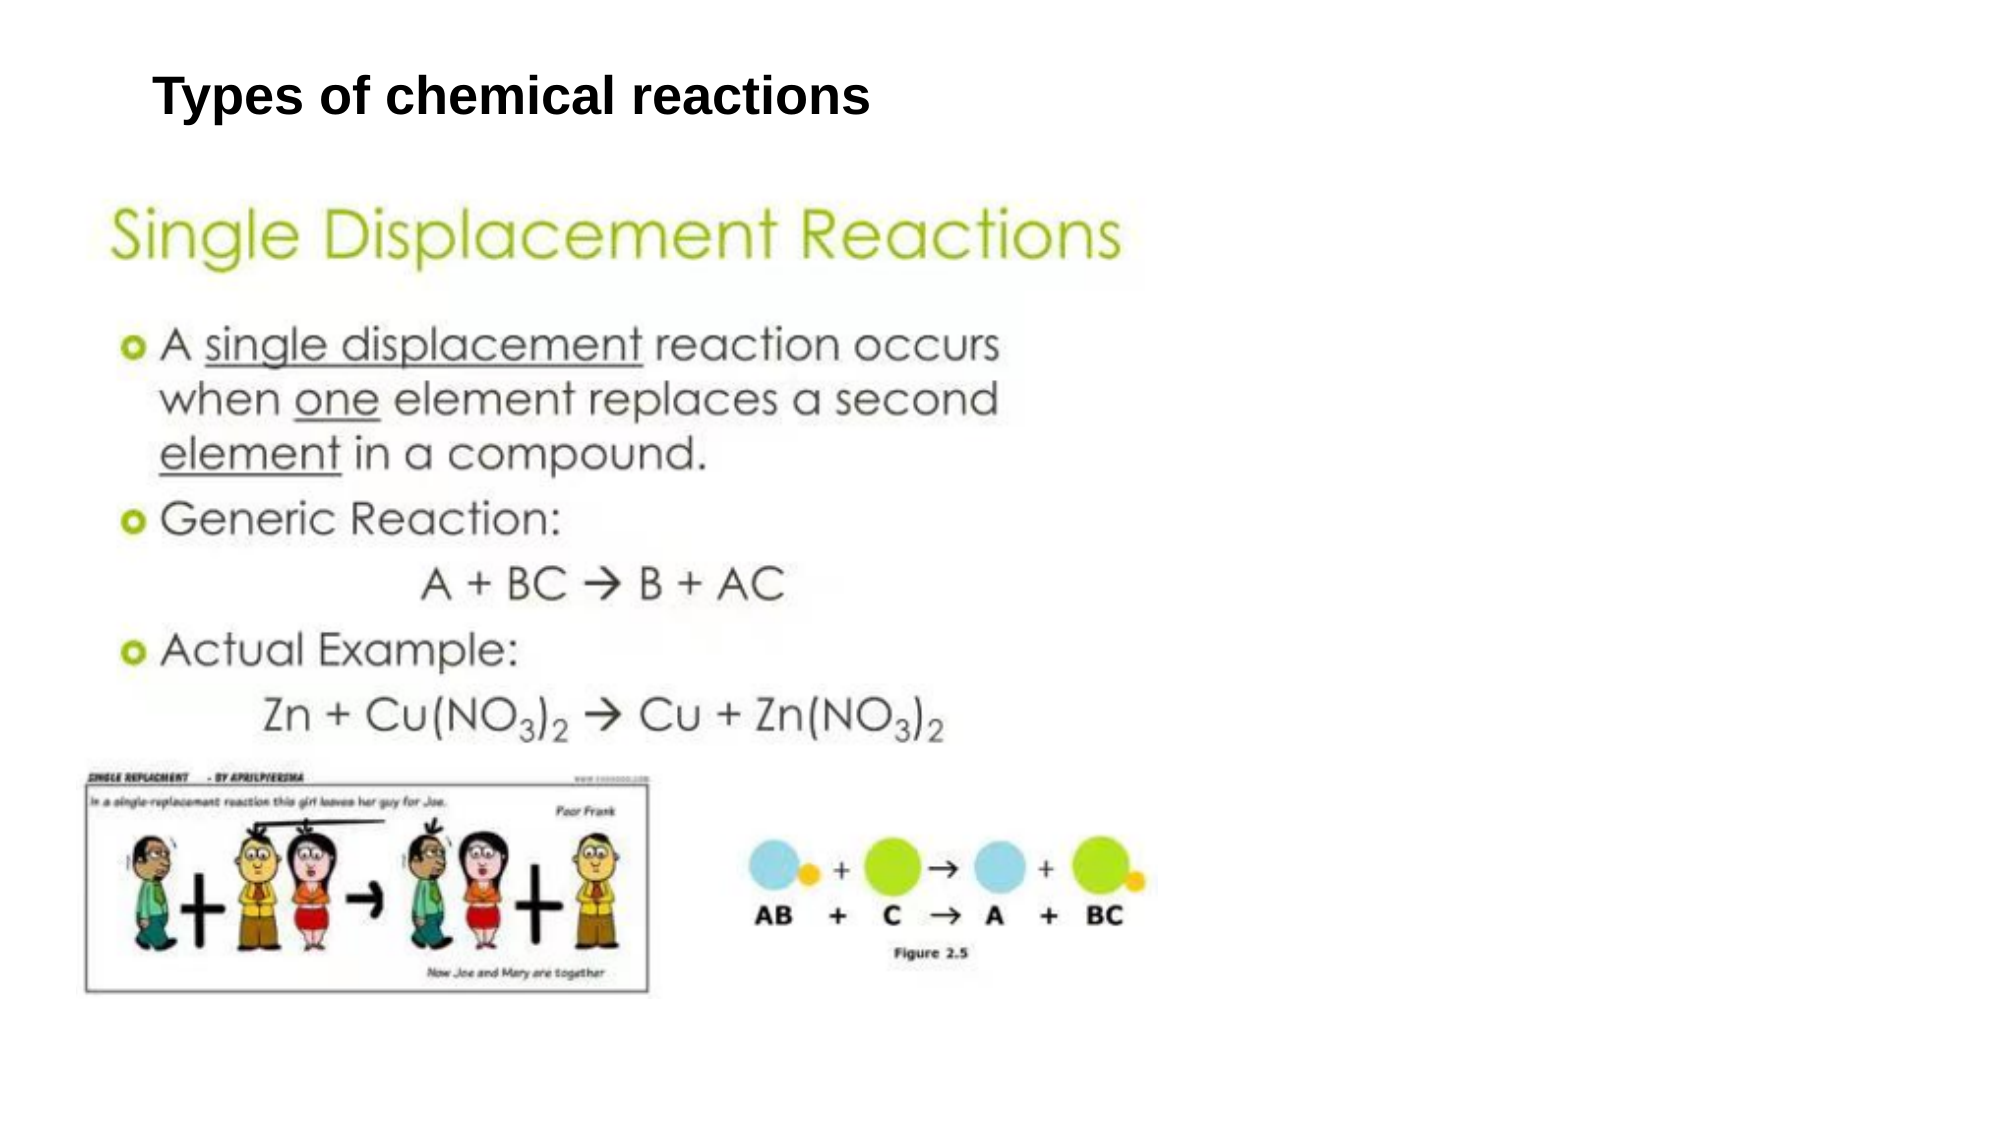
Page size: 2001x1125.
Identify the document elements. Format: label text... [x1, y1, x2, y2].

title Types of chemical reactions [137, 59, 1863, 134]
picture [76, 192, 1158, 999]
